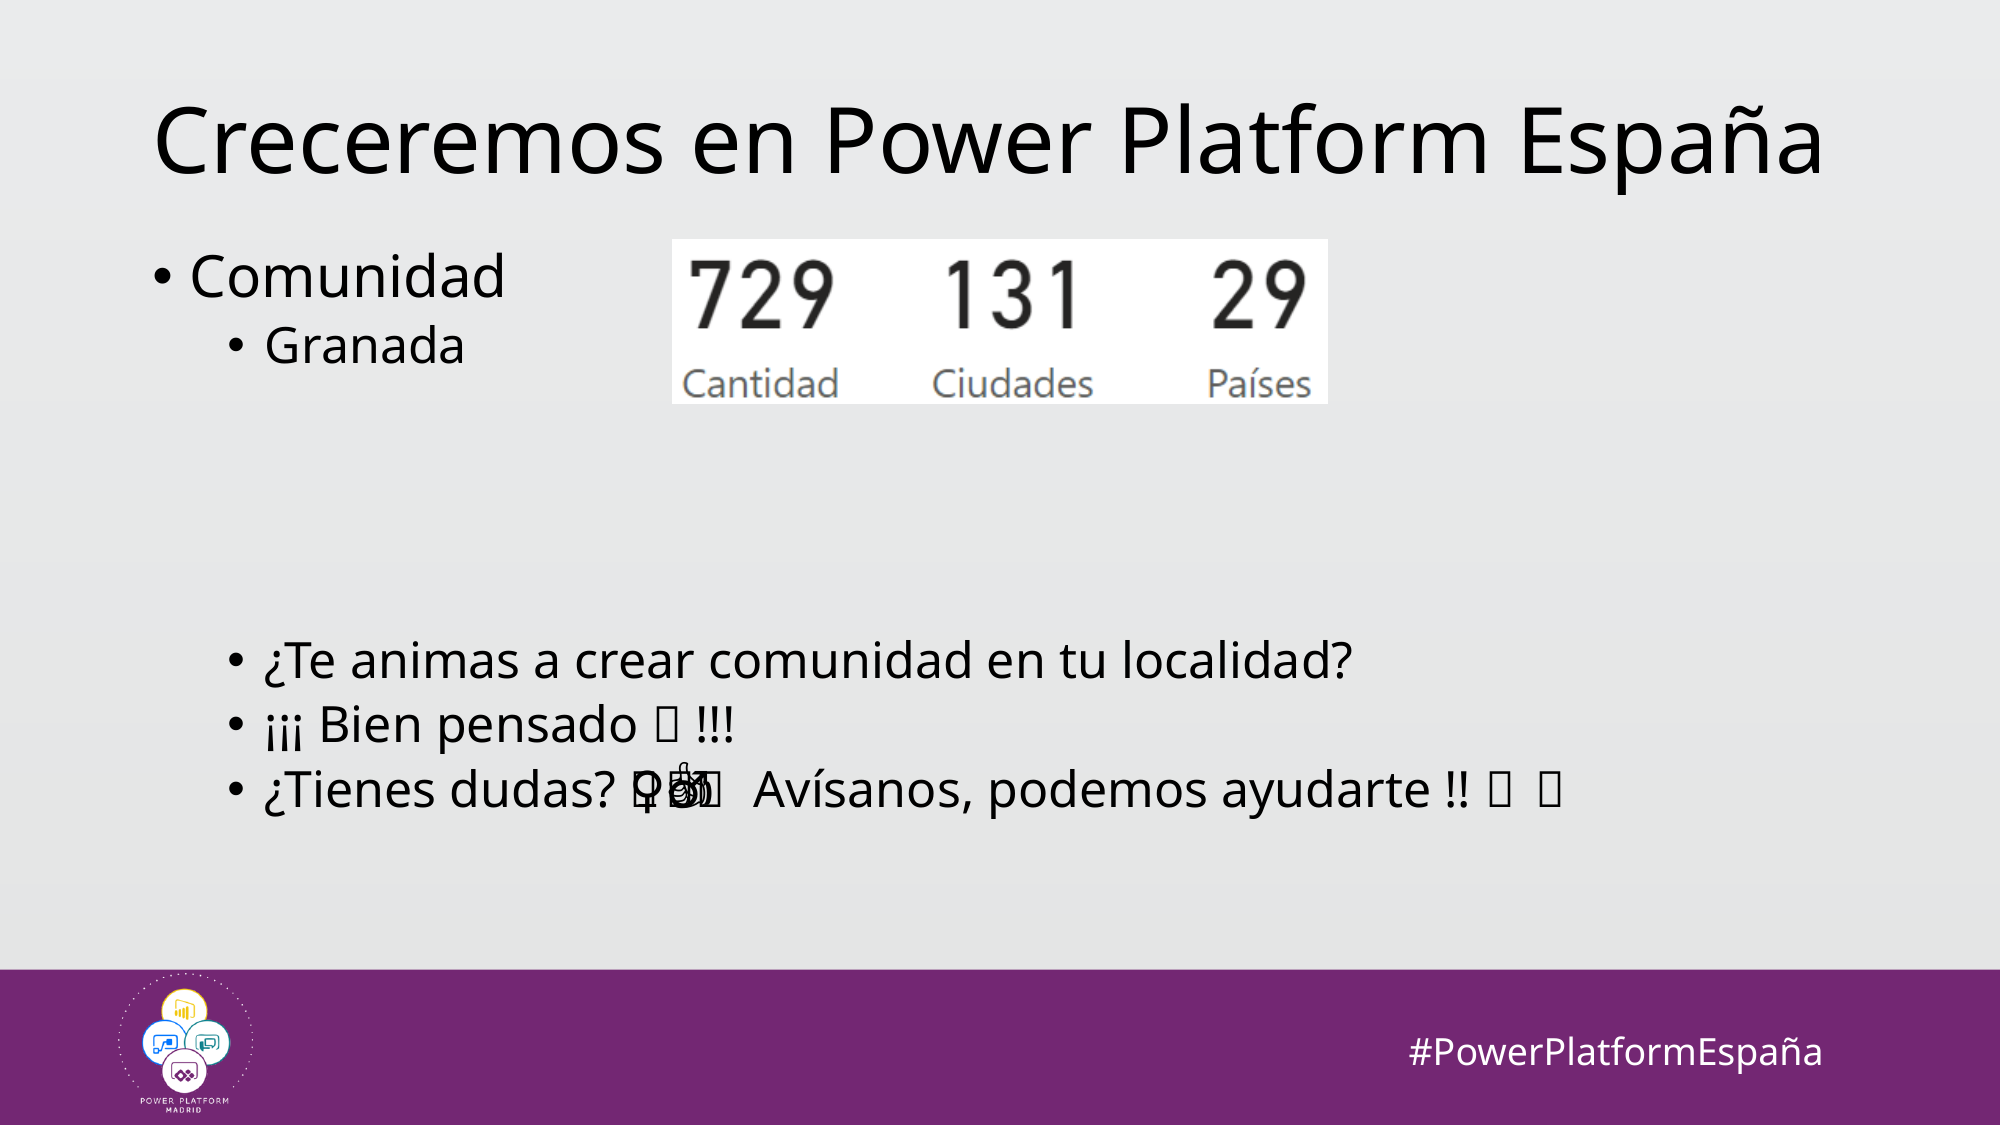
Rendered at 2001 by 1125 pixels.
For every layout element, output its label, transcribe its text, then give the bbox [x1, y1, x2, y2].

picture [672, 239, 1328, 404]
picture [118, 973, 253, 1114]
title Creceremos en Power Platform España [137, 59, 1863, 229]
list Comunidad Granada ¿Te animas a crear comunidad en tu localidad? ¡¡¡ Bien pensado 👏 !!! ¿Tienes dudas? 🤔🤷‍♀🤷‍♂ Avísanos, podemos ayudarte !! 👍🙂 [137, 239, 1863, 954]
